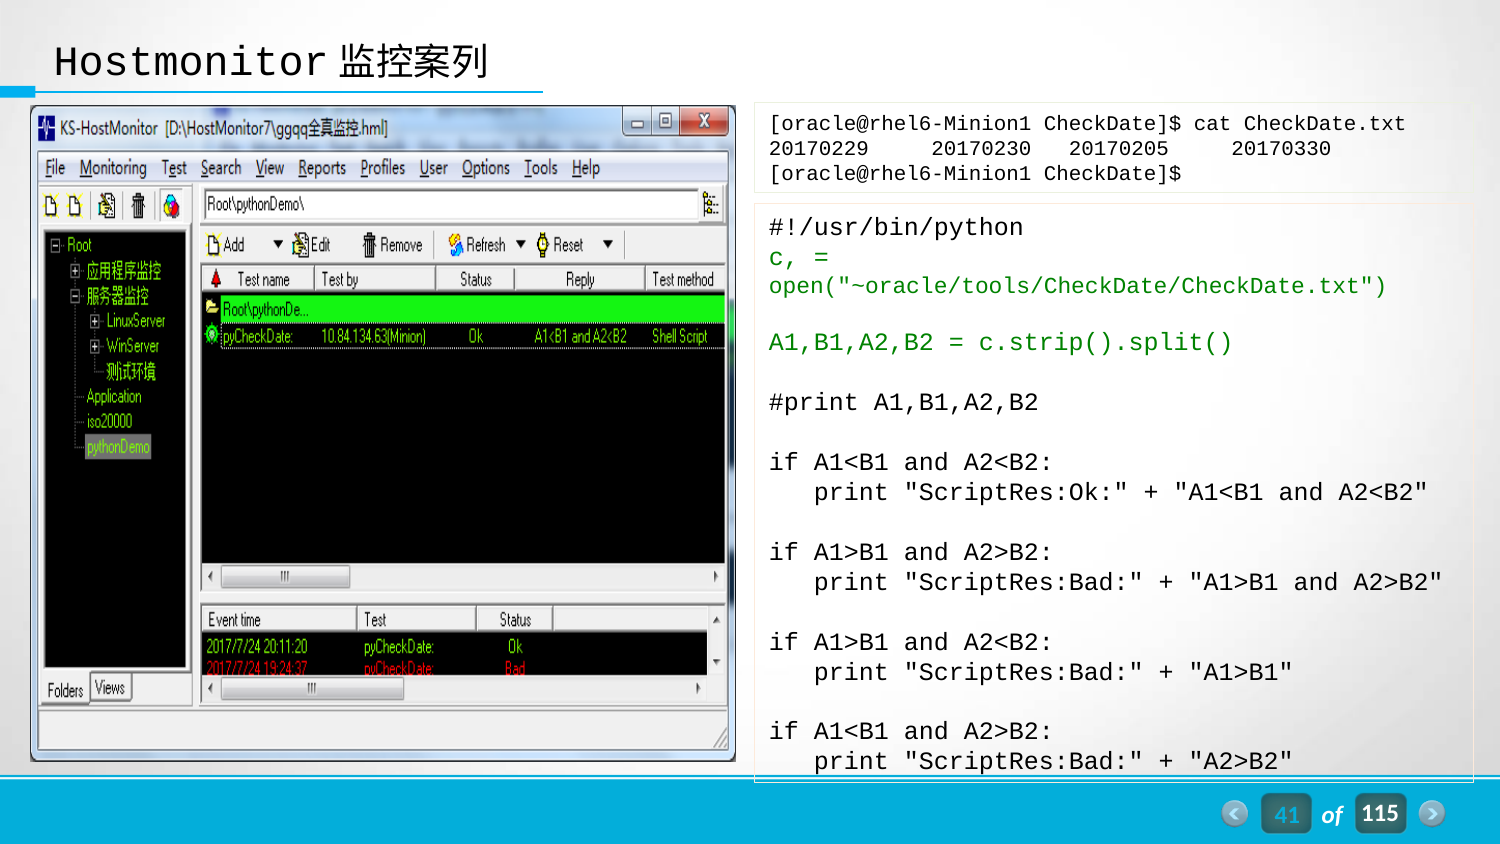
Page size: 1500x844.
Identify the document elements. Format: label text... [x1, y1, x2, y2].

text_box #!/usr/bin/python c, = open("~oracle/tools/CheckDate/CheckDate.txt") A1,B1,A2,B2 = c.strip().split() #print A1,B1,A2,B2 if A1<B1 and A2<B2: print "ScriptRes:Ok:" + "A1<B1 and A2<B2" if A1>B1 and A2>B2: print "ScriptRes:Bad:" + "A1>B1 and A2>B2" if A1>B1 and A2<B2: print "ScriptRes:Bad:" + "A1>B1" if A1<B1 and A2>B2: print "ScriptRes:Bad:" + "A2>B2" [754, 203, 1473, 783]
text_box Hostmonitor监控案列 [38, 26, 535, 91]
text_box 41 [1257, 791, 1317, 837]
text_box [0, 85, 36, 98]
picture [1355, 794, 1407, 834]
text_box [oracle@rhel6-Minion1 CheckDate]$ cat CheckDate.txt 20170229 20170230 20170205 20170330 [oracle@rhel6-Minion1 CheckDate]$ [754, 102, 1473, 193]
picture [0, 0, 1500, 774]
